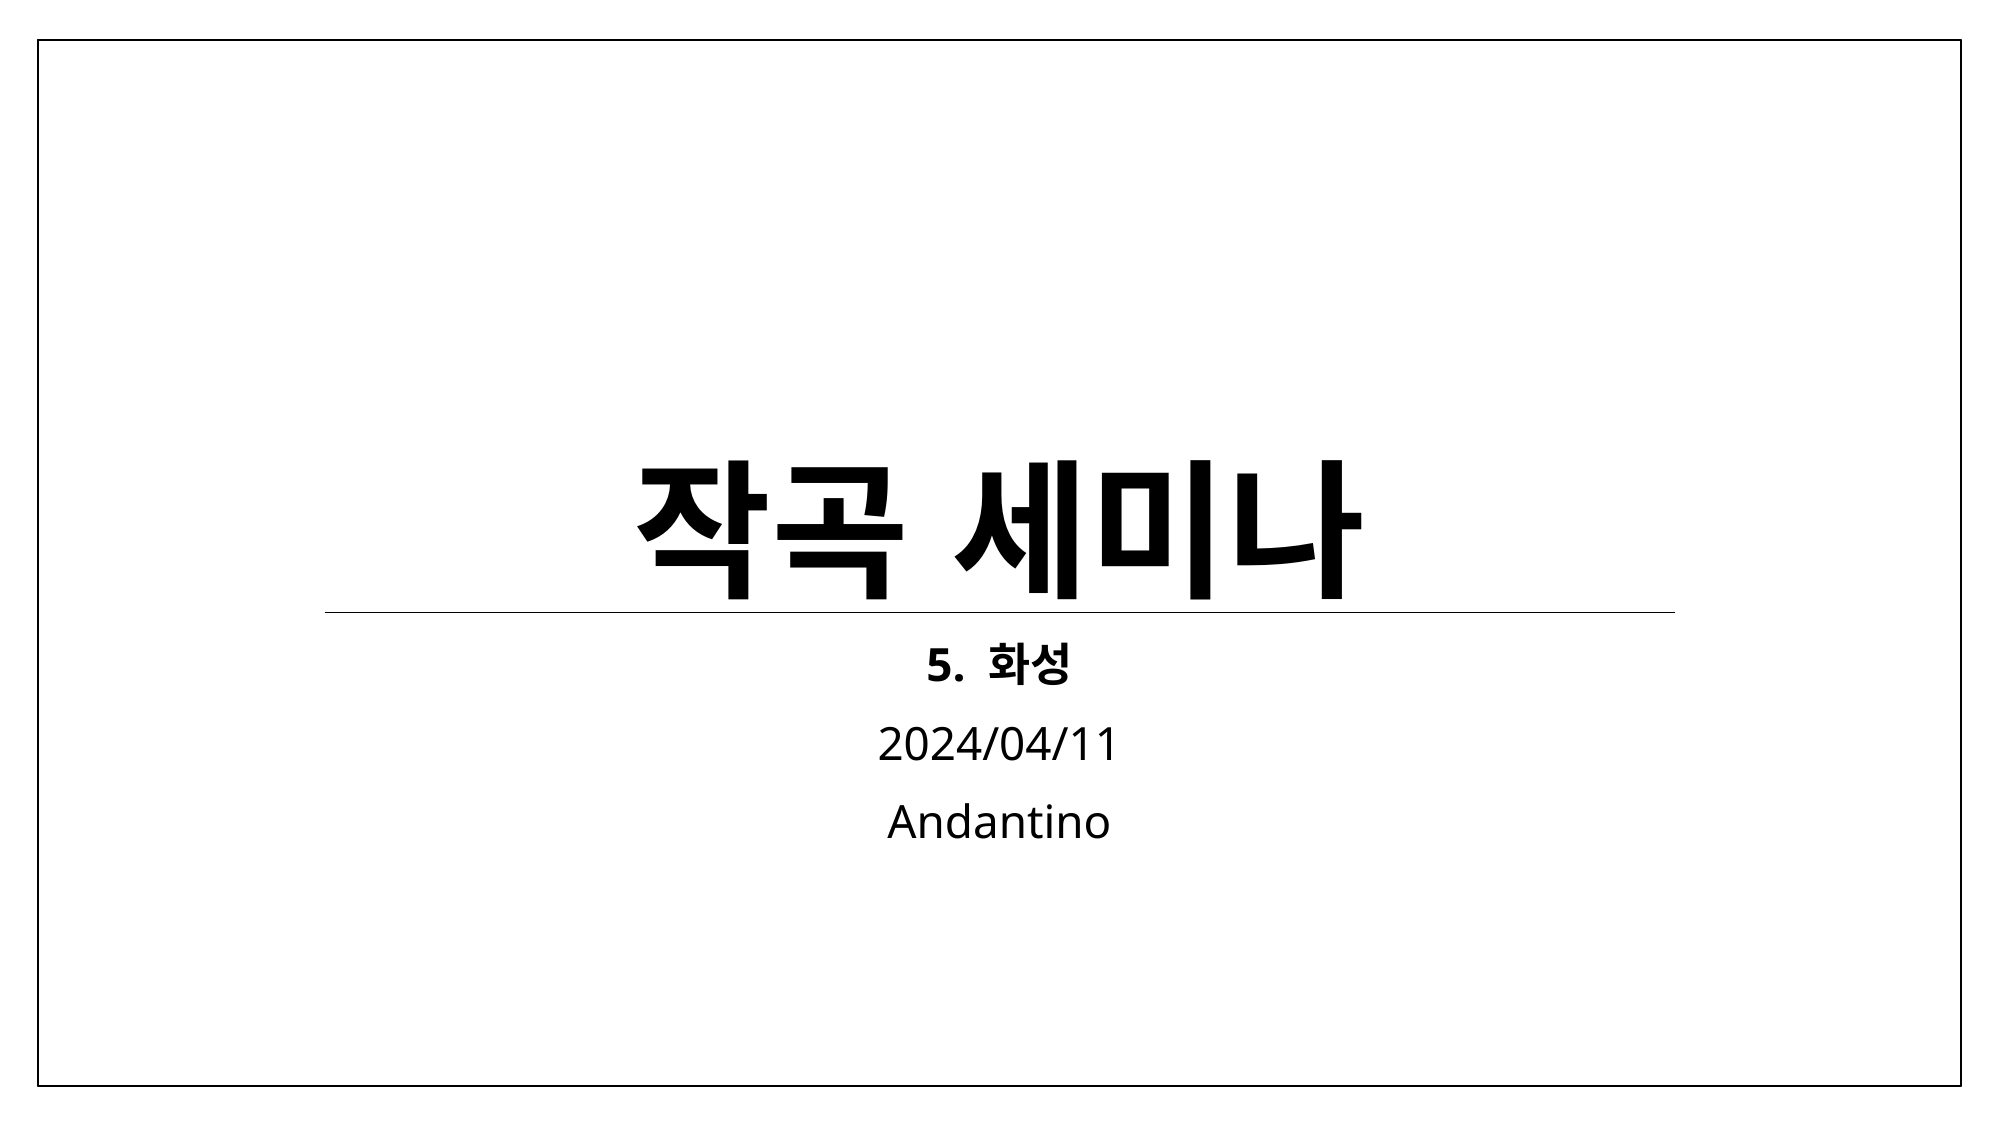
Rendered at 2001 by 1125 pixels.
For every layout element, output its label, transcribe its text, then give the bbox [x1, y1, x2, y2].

subtitle 5. 화성 2024/04/11 Andantino [280, 634, 1719, 863]
title 작곡 세미나 [182, 144, 1818, 625]
